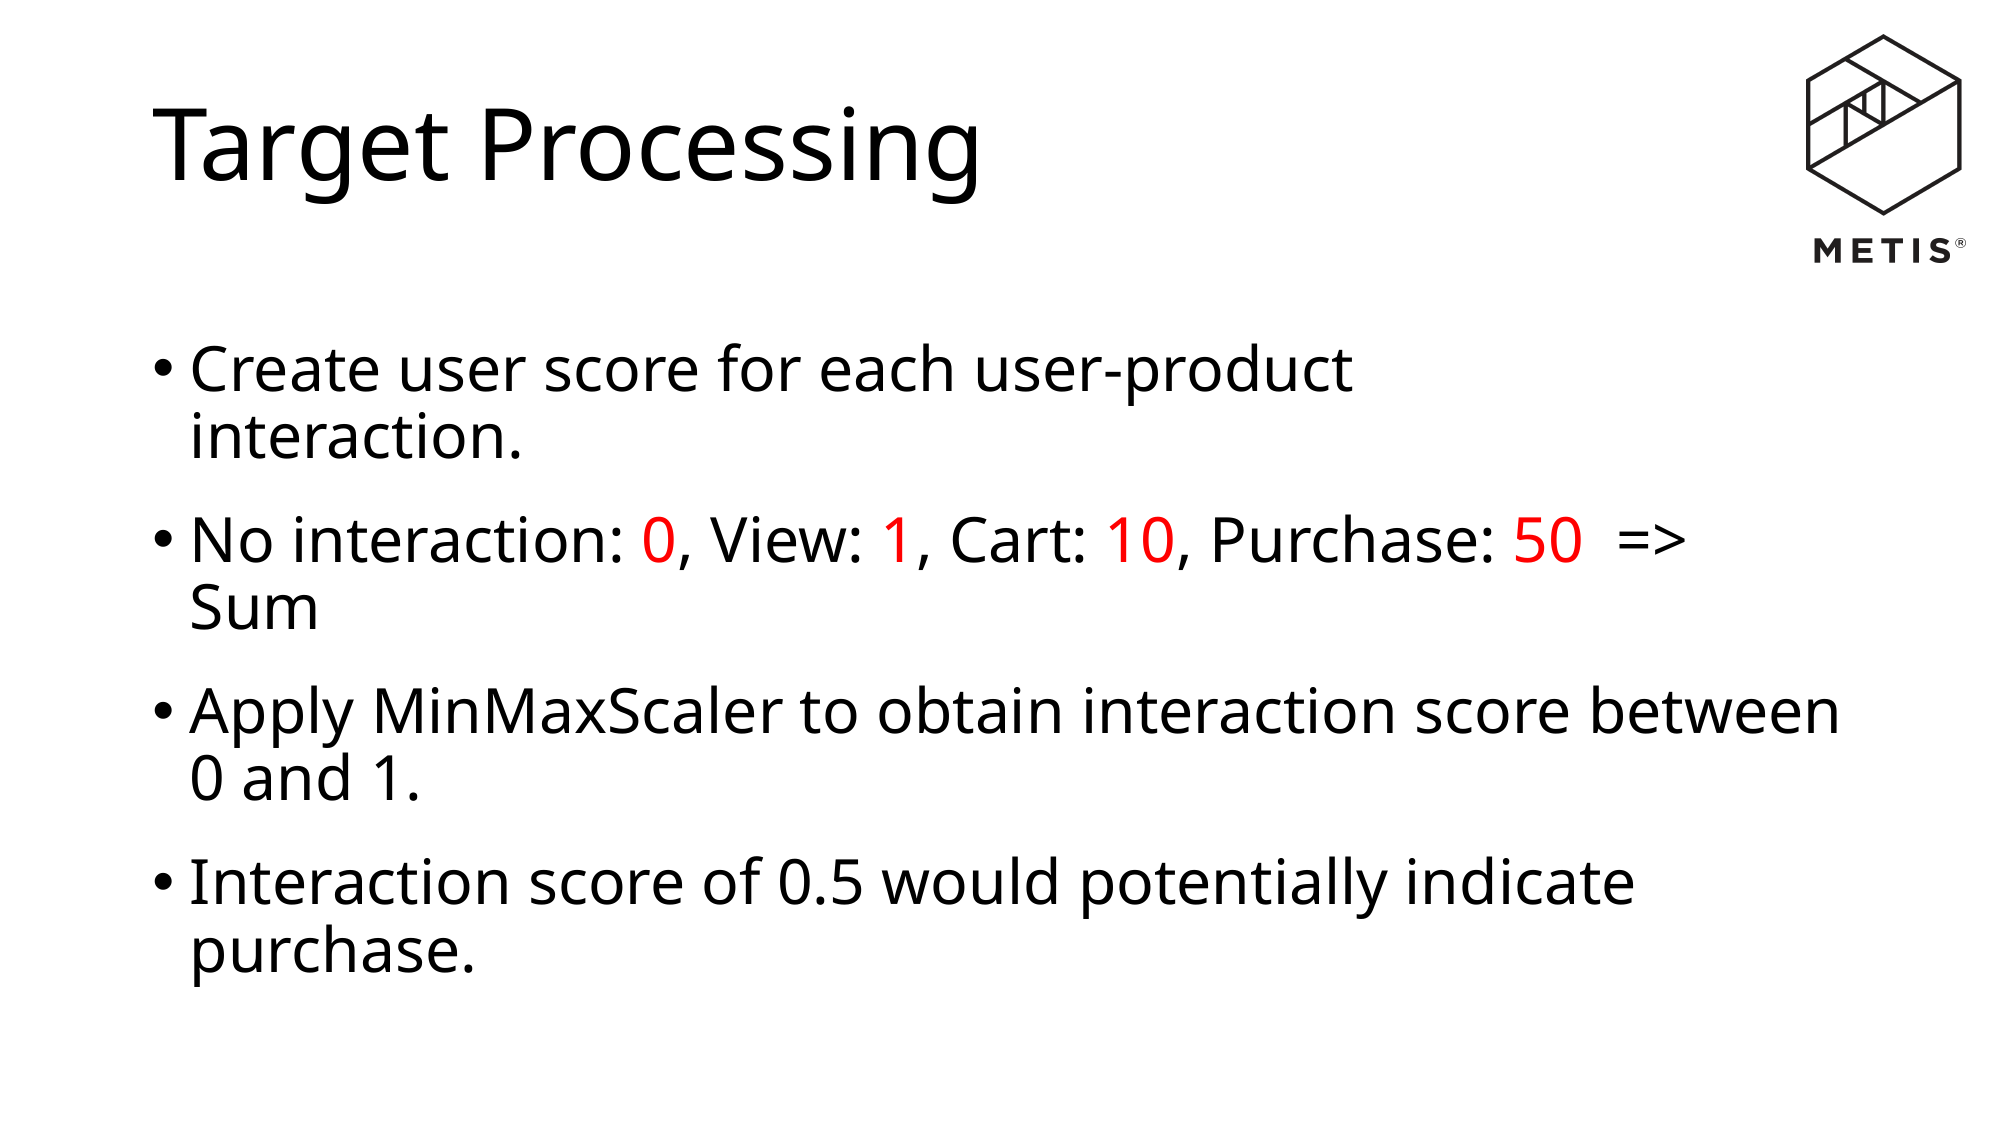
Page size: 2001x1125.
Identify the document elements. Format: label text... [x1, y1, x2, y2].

text_box No interaction: 0, View: 1, Cart: 10, Purchase: 50 => Sum [137, 500, 1732, 600]
picture [1806, 34, 1966, 263]
text_box Apply MinMaxScaler to obtain interaction score between 0 and 1. [137, 671, 1868, 771]
list Create user score for each user-product interaction. [137, 329, 1611, 429]
title Target Processing [137, 39, 1806, 258]
text_box Interaction score of 0.5 would potentially indicate purchase. [137, 843, 1868, 943]
